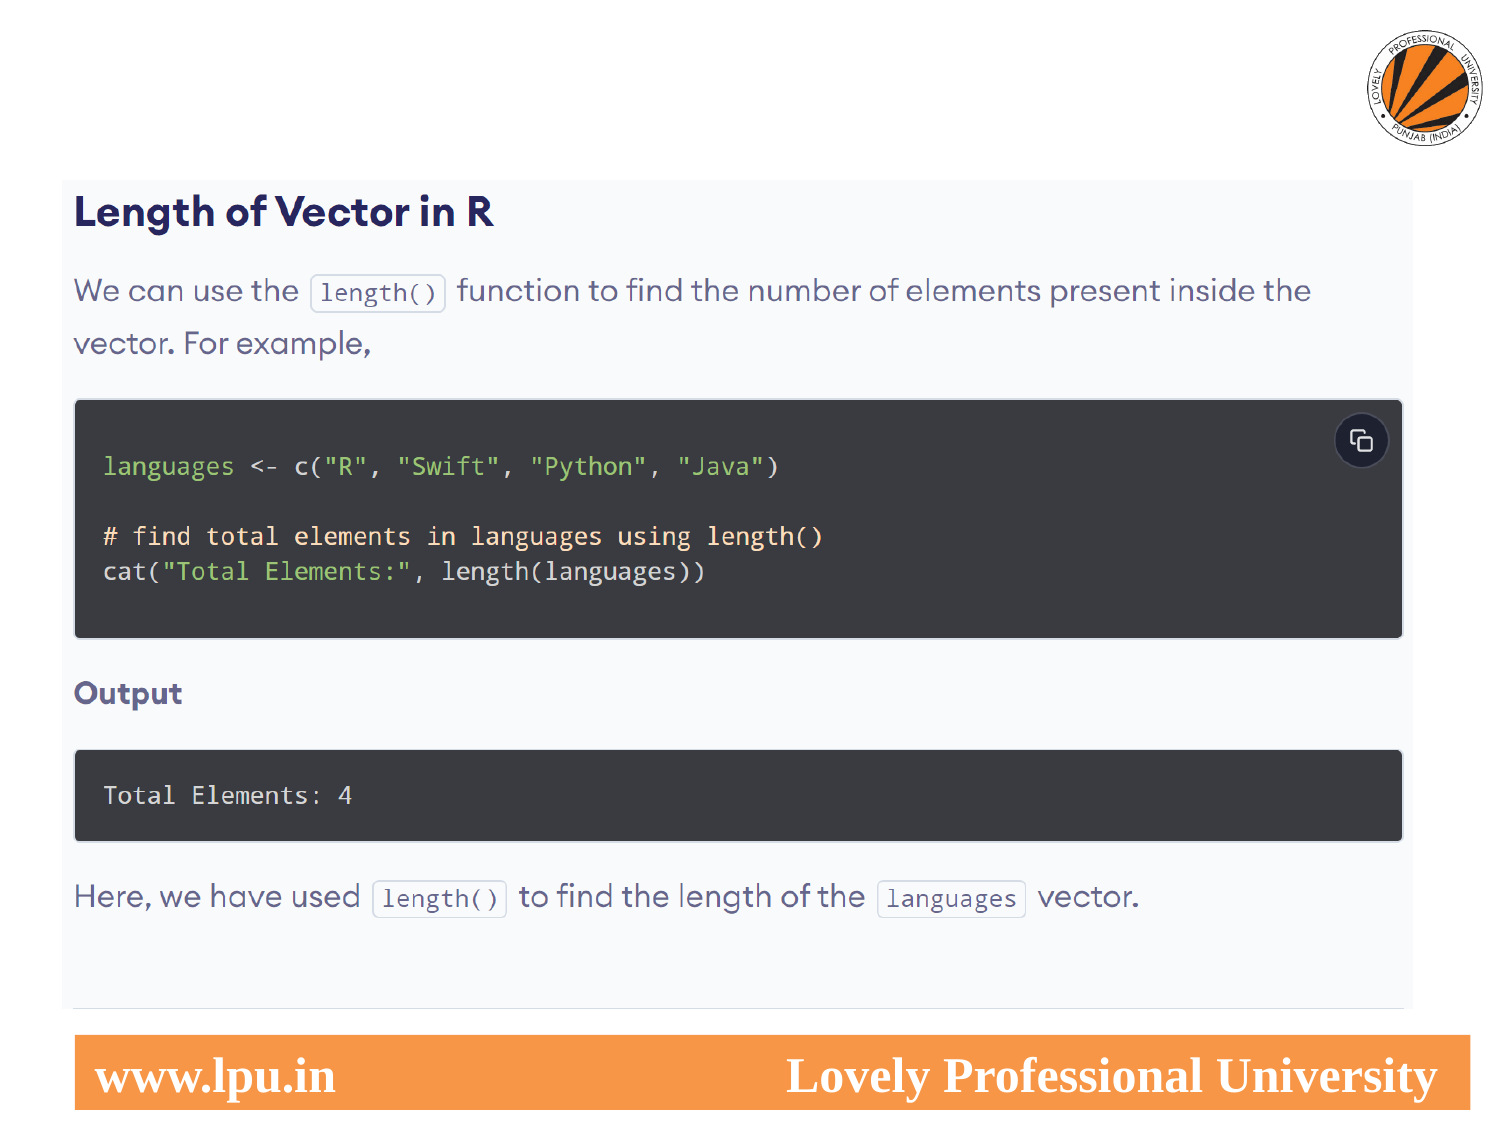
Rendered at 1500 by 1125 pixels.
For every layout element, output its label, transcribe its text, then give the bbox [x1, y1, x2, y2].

picture [62, 180, 1413, 1010]
picture [1366, 30, 1483, 147]
text_box www.lpu.in Lovely Professional University [74, 1034, 1471, 1110]
